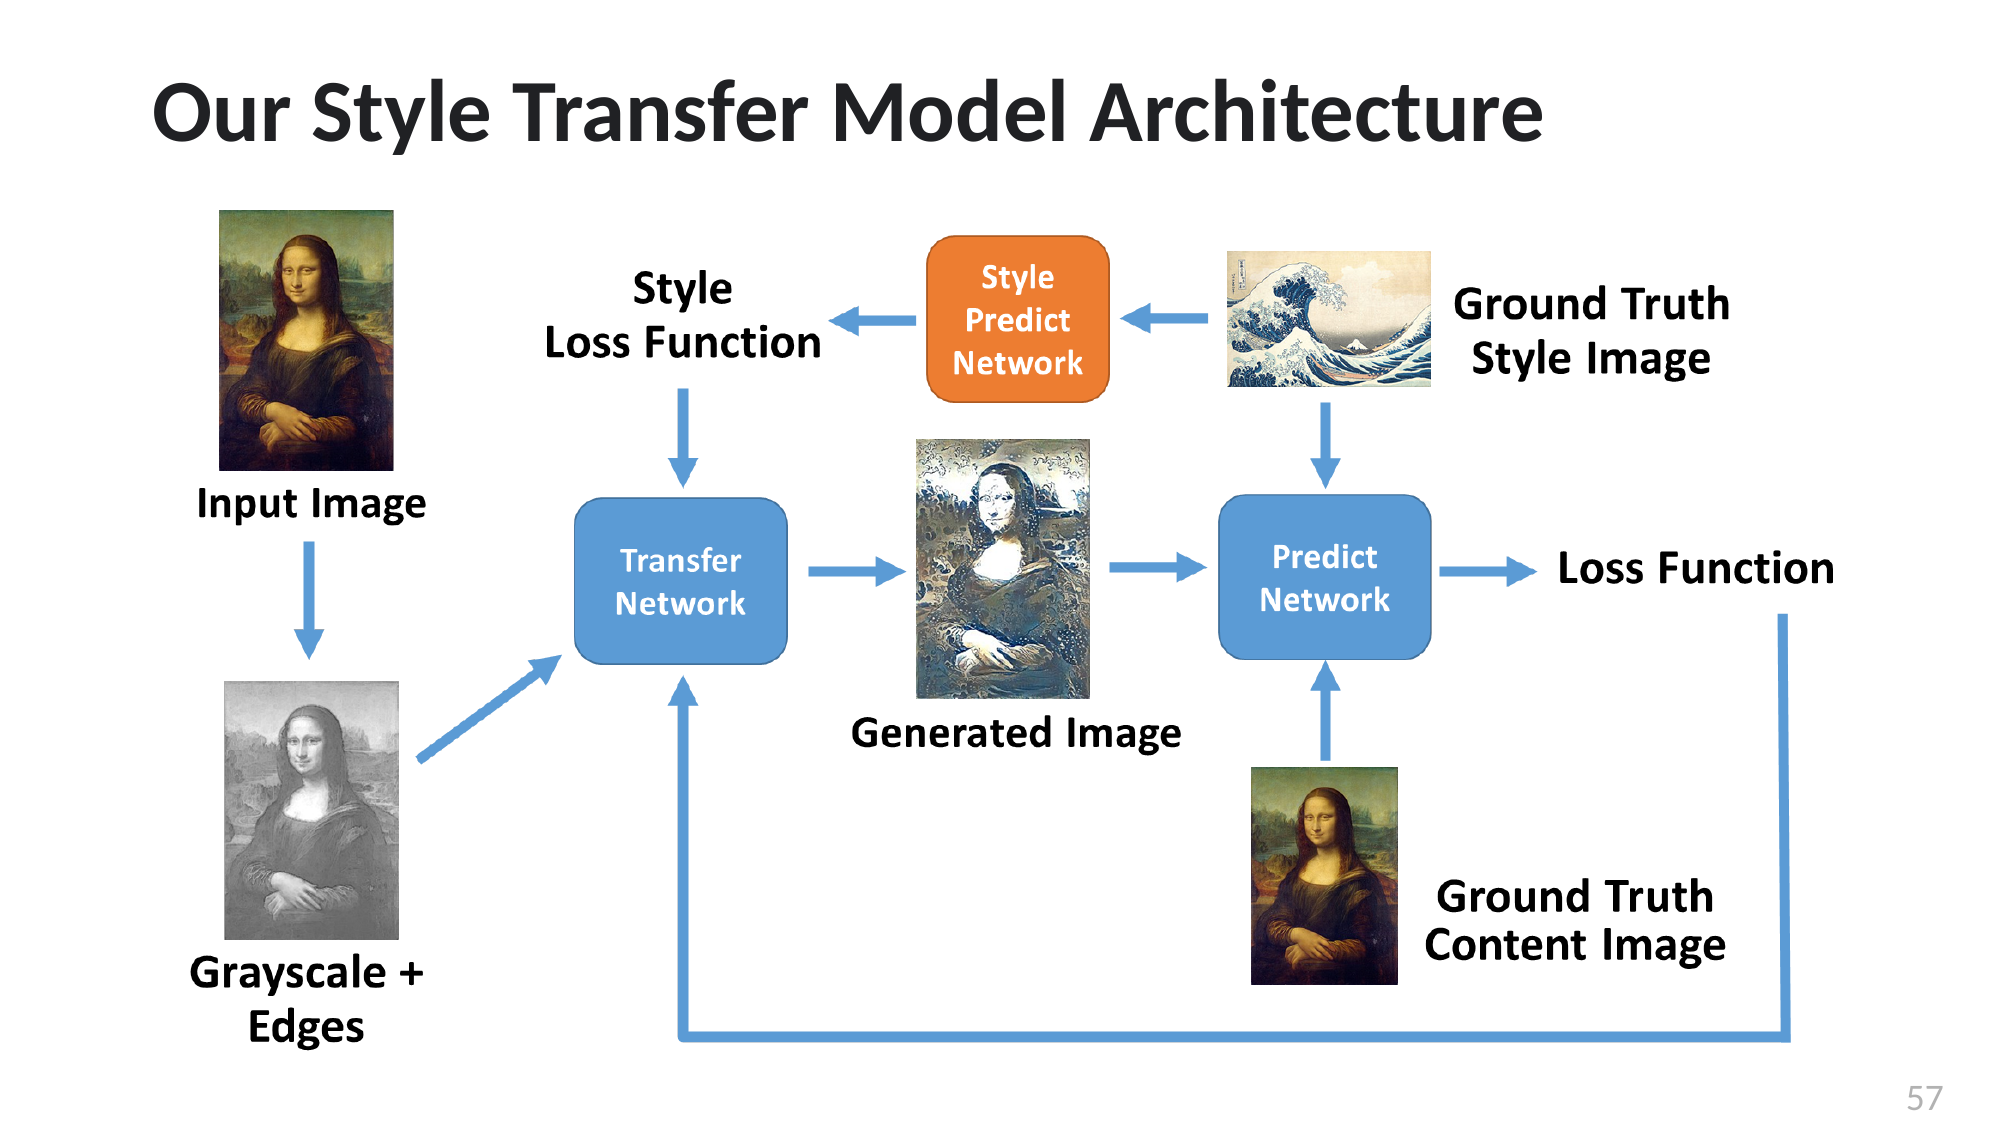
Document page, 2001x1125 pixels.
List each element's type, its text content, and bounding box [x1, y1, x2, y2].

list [134, 210, 1866, 1085]
slide_number 57 [1508, 1065, 1959, 1125]
title Our Style Transfer Model Architecture [137, 28, 1863, 199]
